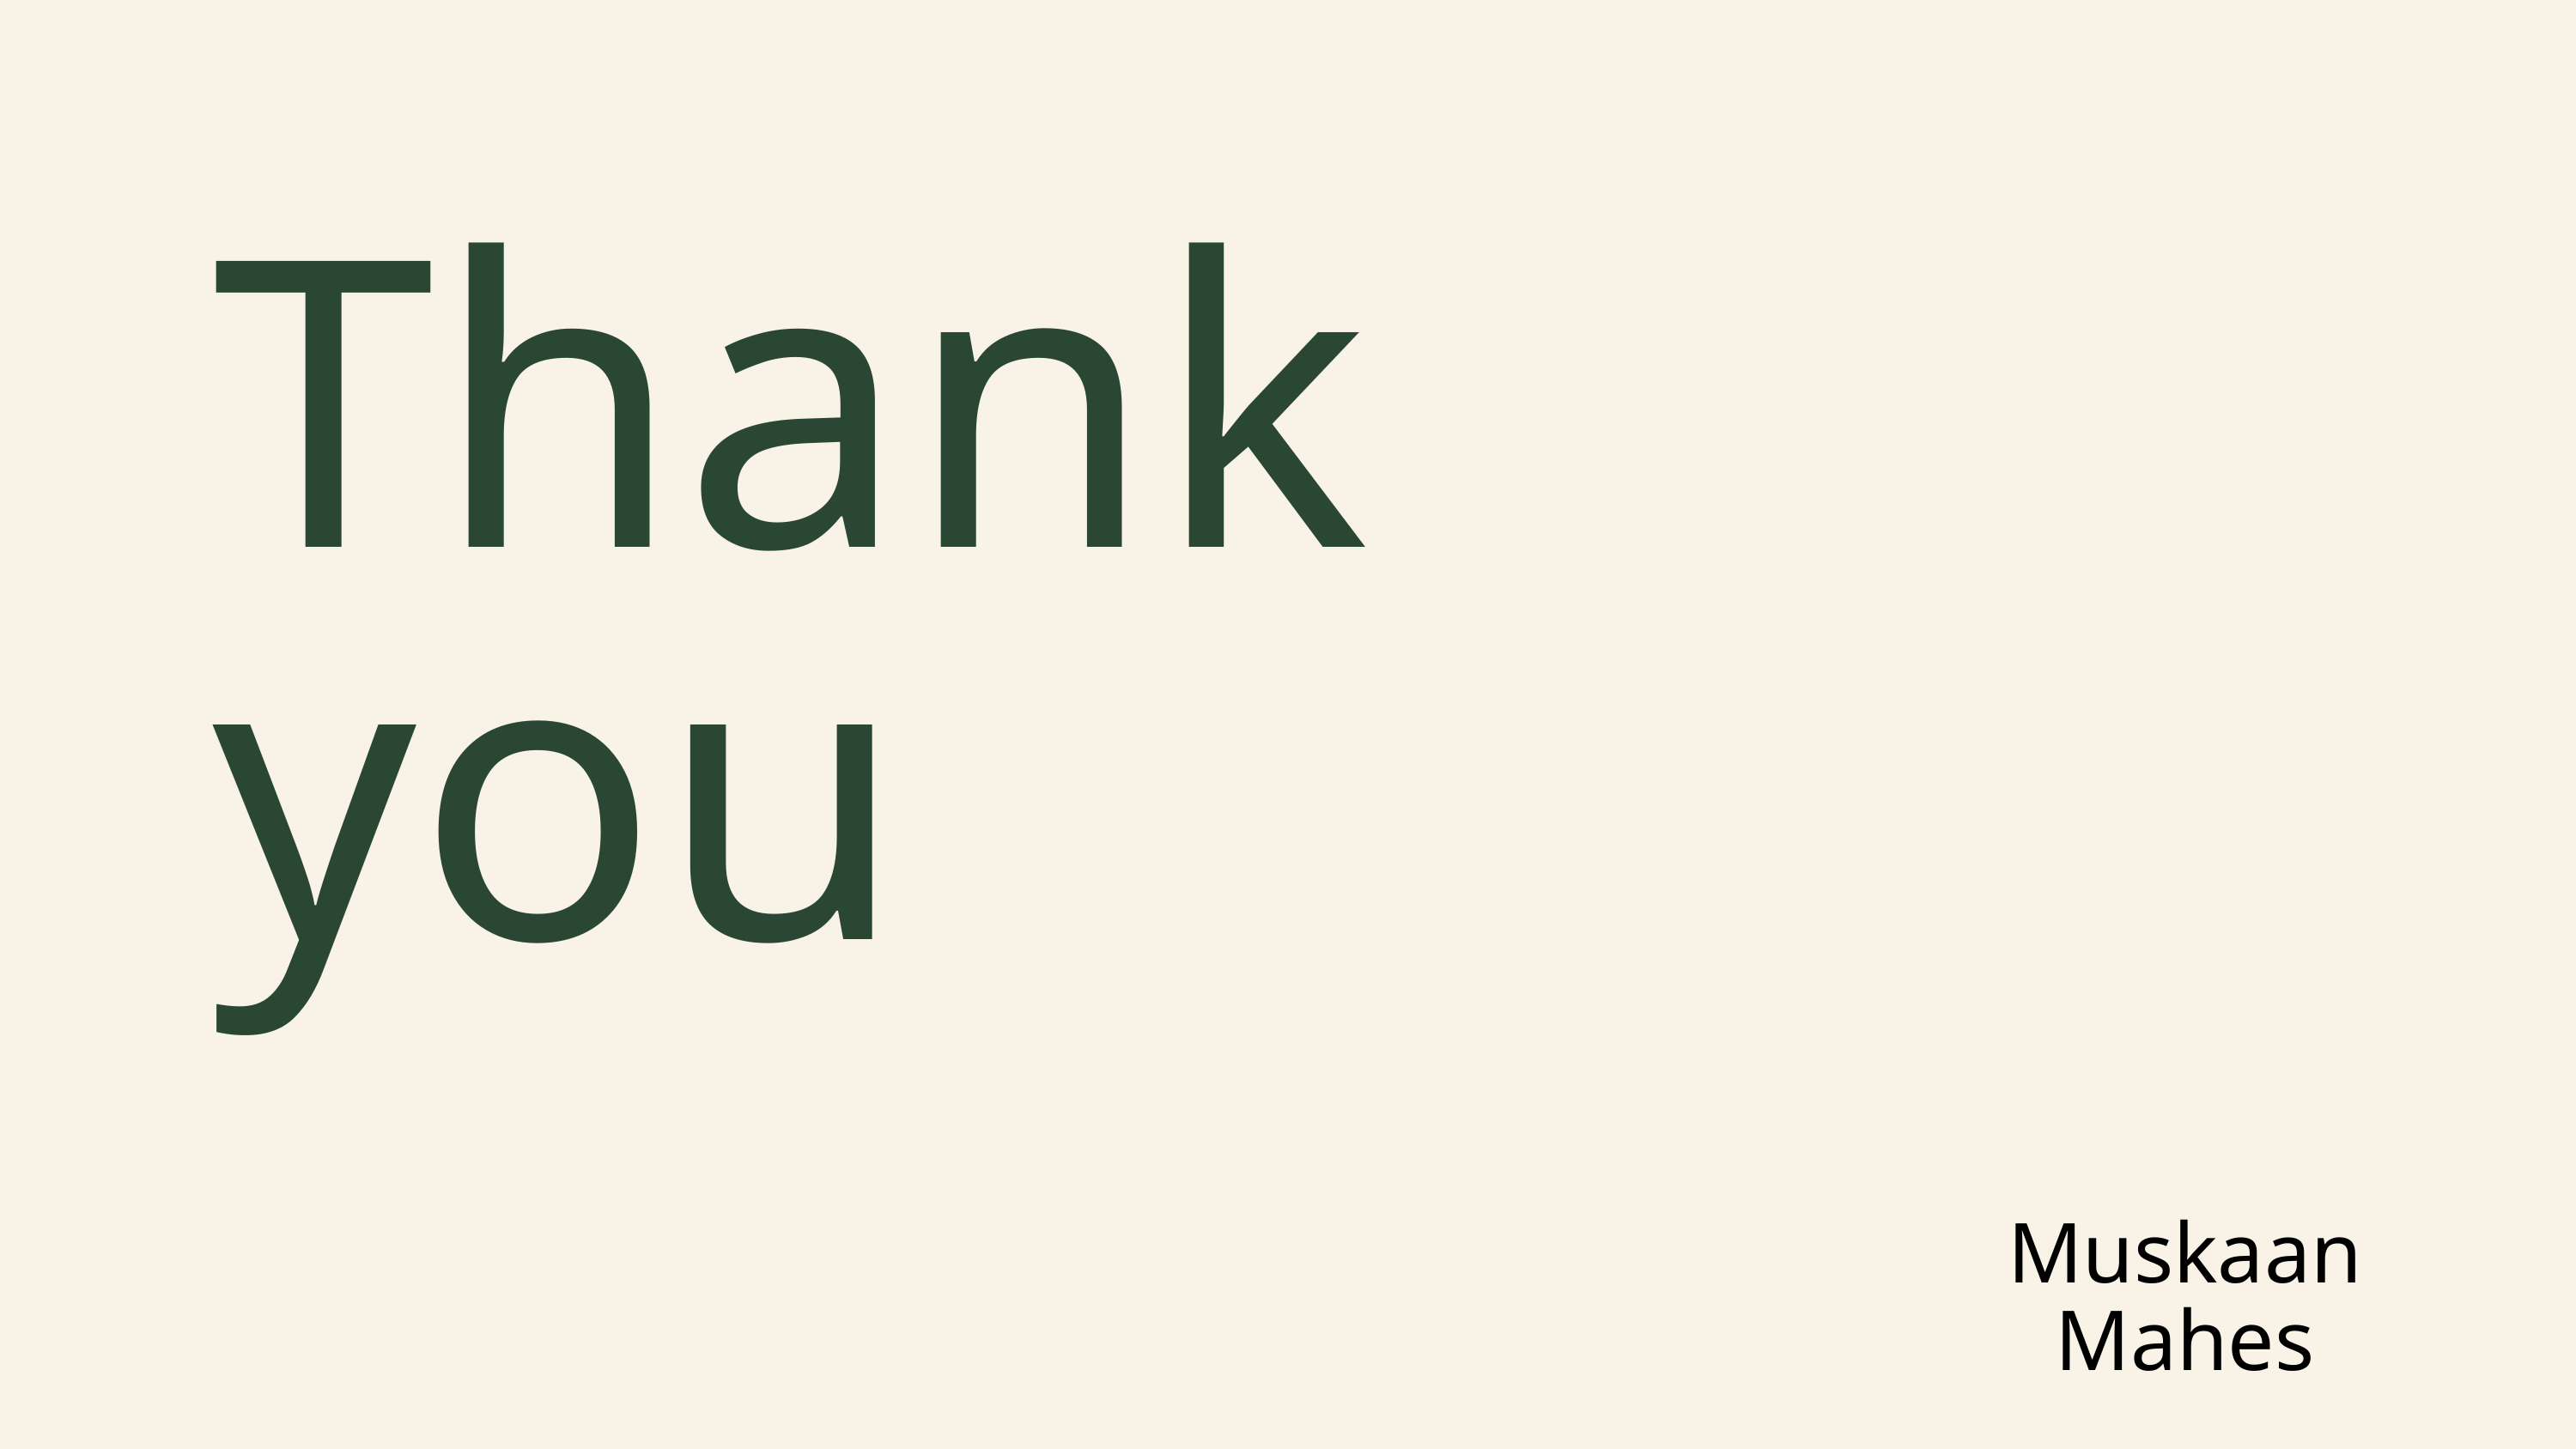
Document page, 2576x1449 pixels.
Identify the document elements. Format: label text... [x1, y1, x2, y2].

text_box Muskaan Mahes [1939, 1213, 2432, 1387]
text_box Thank you [212, 234, 1604, 1020]
